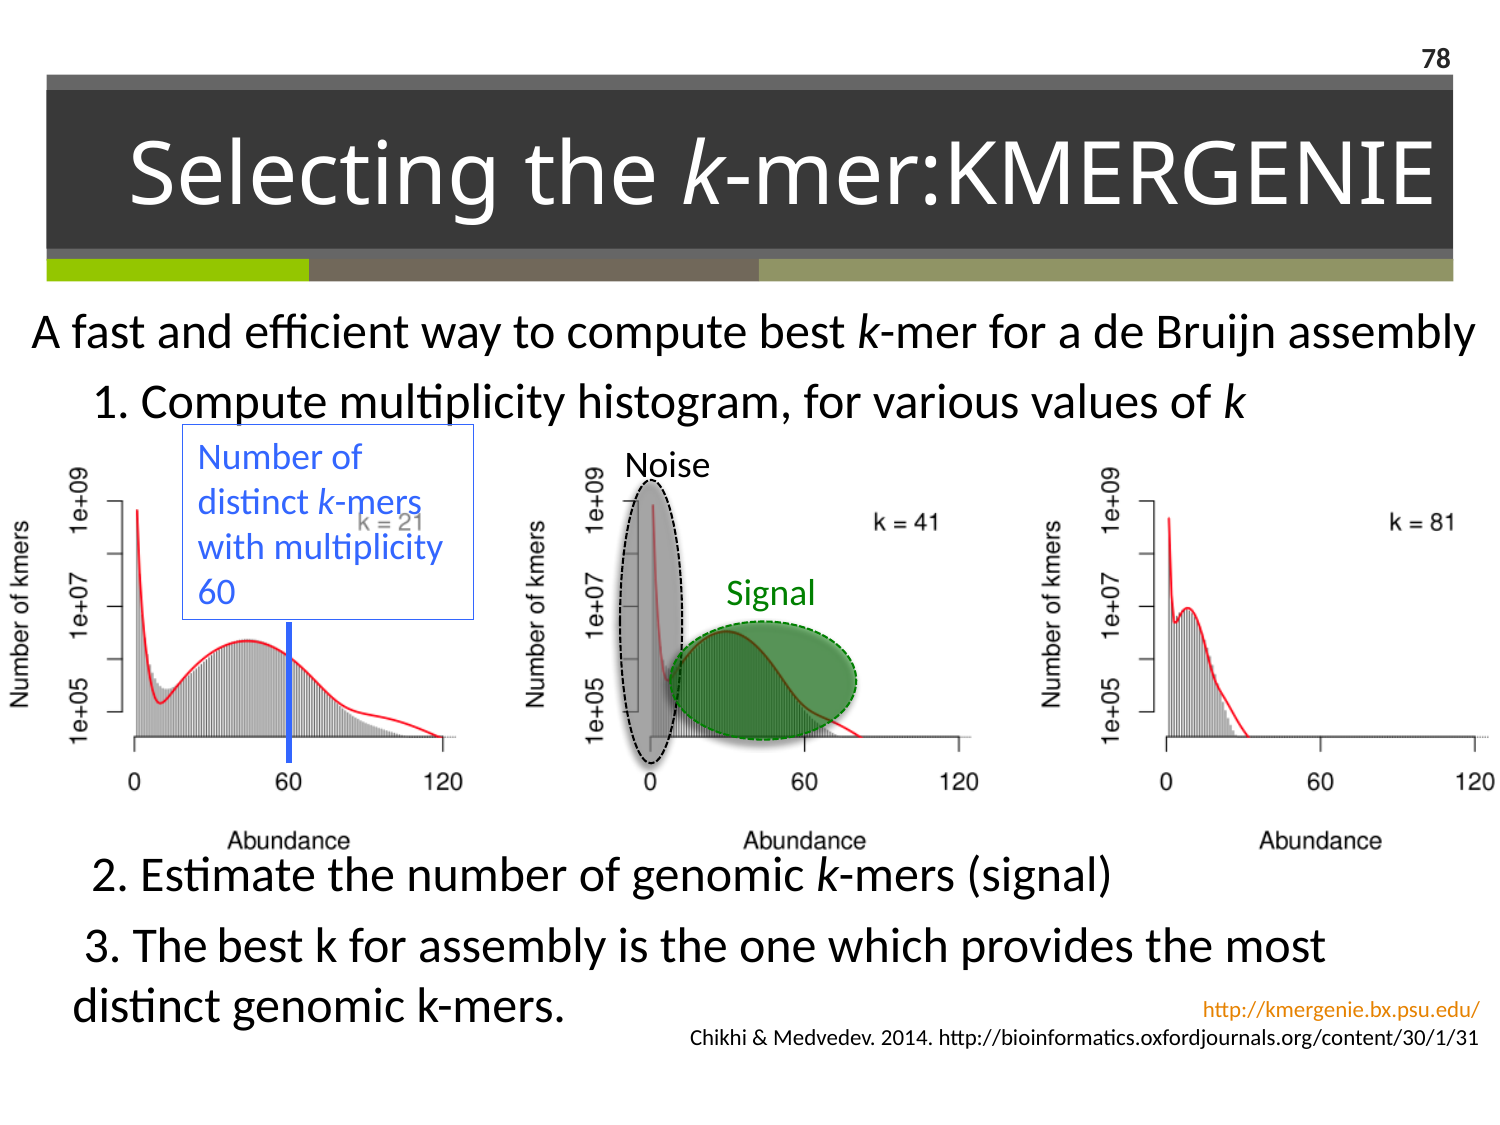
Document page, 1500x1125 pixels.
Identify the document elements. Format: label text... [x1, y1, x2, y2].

picture [0, 455, 1500, 861]
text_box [669, 560, 857, 741]
text_box A fast and efficient way to compute best k-mer for a de Bruijn assembly [16, 290, 1492, 366]
title Selecting the k-mer:KMERGENIE [46, 90, 1453, 249]
slide_number 78 [1362, 27, 1466, 87]
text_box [608, 432, 727, 764]
text_box 3. The best k for assembly is the one which provides the most distinct genomic k-mers. [57, 905, 1471, 1040]
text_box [182, 424, 474, 764]
text_box 2. Estimate the number of genomic k-mers (signal) [76, 875, 1129, 905]
text_box 1. Compute multiplicity histogram, for various values of k [77, 361, 1262, 437]
text_box http://kmergenie.bx.psu.edu/ Chikhi & Medvedev. 2014. http://bioinformatics.oxfordjournals.org/content/30/1/31 [675, 987, 1496, 1058]
